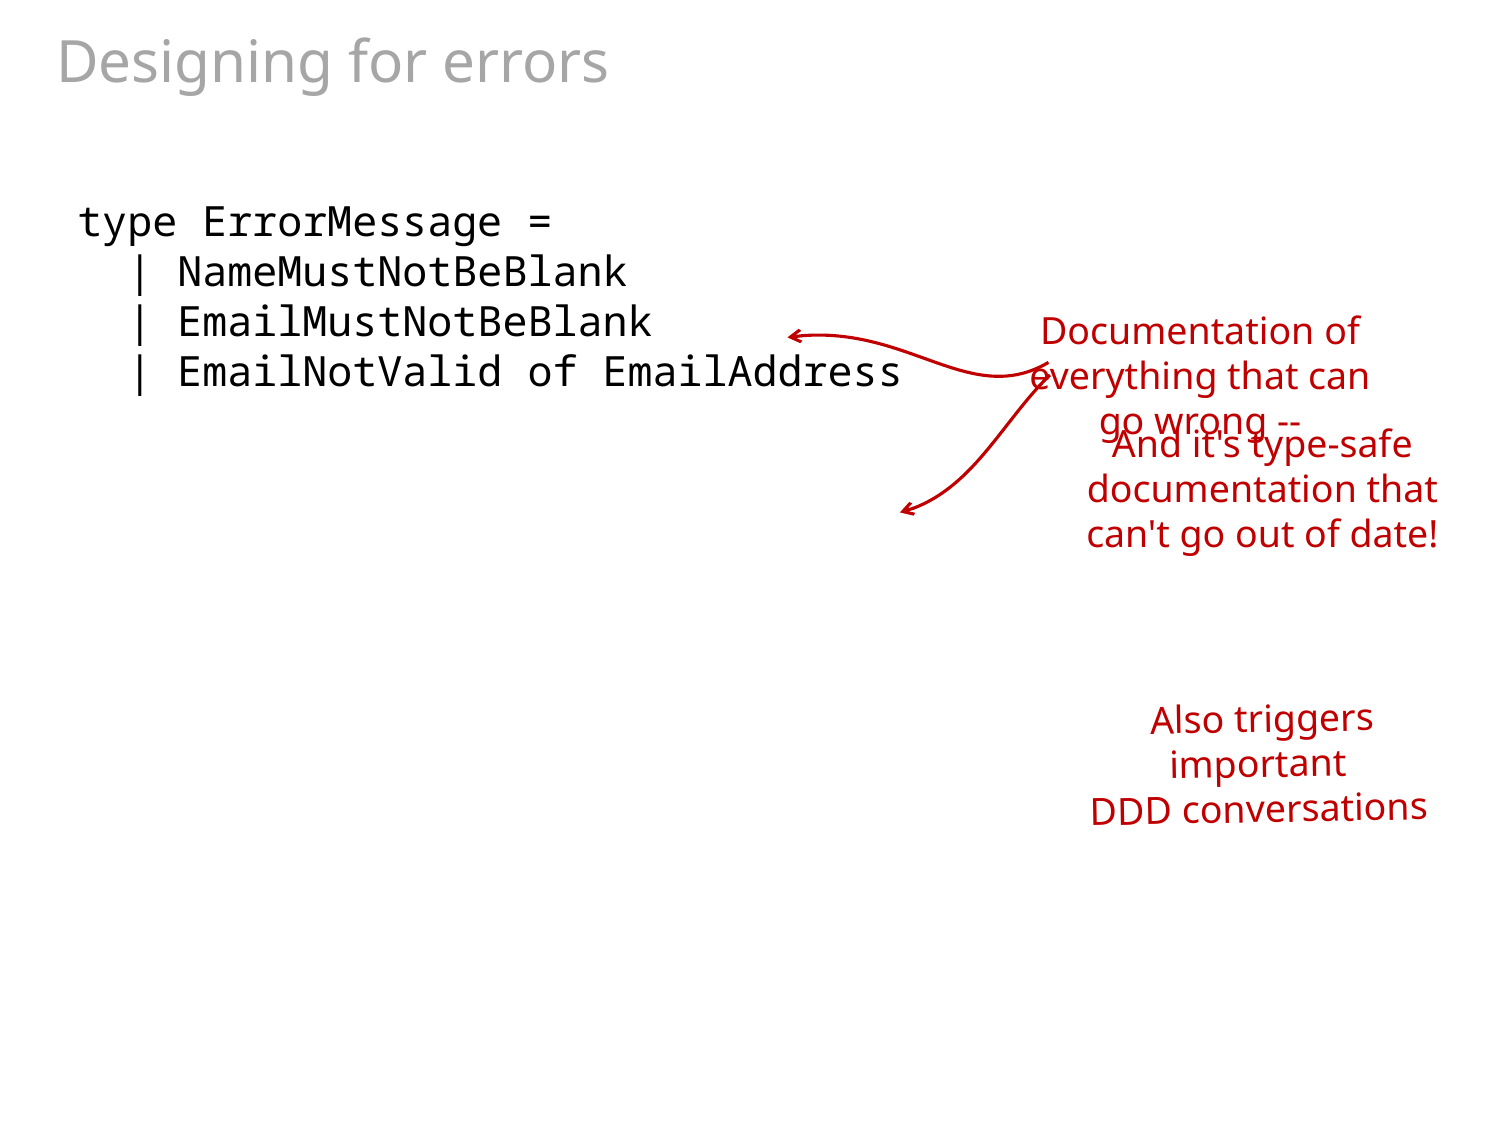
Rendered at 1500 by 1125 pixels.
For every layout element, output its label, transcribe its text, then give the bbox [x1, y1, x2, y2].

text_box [787, 299, 1413, 513]
text_box type ErrorMessage = | NameMustNotBeBlank | EmailMustNotBeBlank | EmailNotValid of EmailAddress // database errors | UserIdNotValid of UserId | DbUserNotFoundError of UserId | DbTimeout of ConnectionString | DbConcurrencyError | DbAuthorizationError of ConnectionString * Credentials // SMTP errors | SmtpTimeout of SmtpConnection | SmtpBadRecipient of EmailAddress [62, 187, 1450, 903]
title Designing for errors [41, 19, 1459, 100]
text_box And it's type-safe documentation that can't go out of date! [1050, 412, 1475, 563]
text_box Also triggers important DDD conversations [1049, 683, 1477, 841]
text_box [73, 398, 1452, 927]
